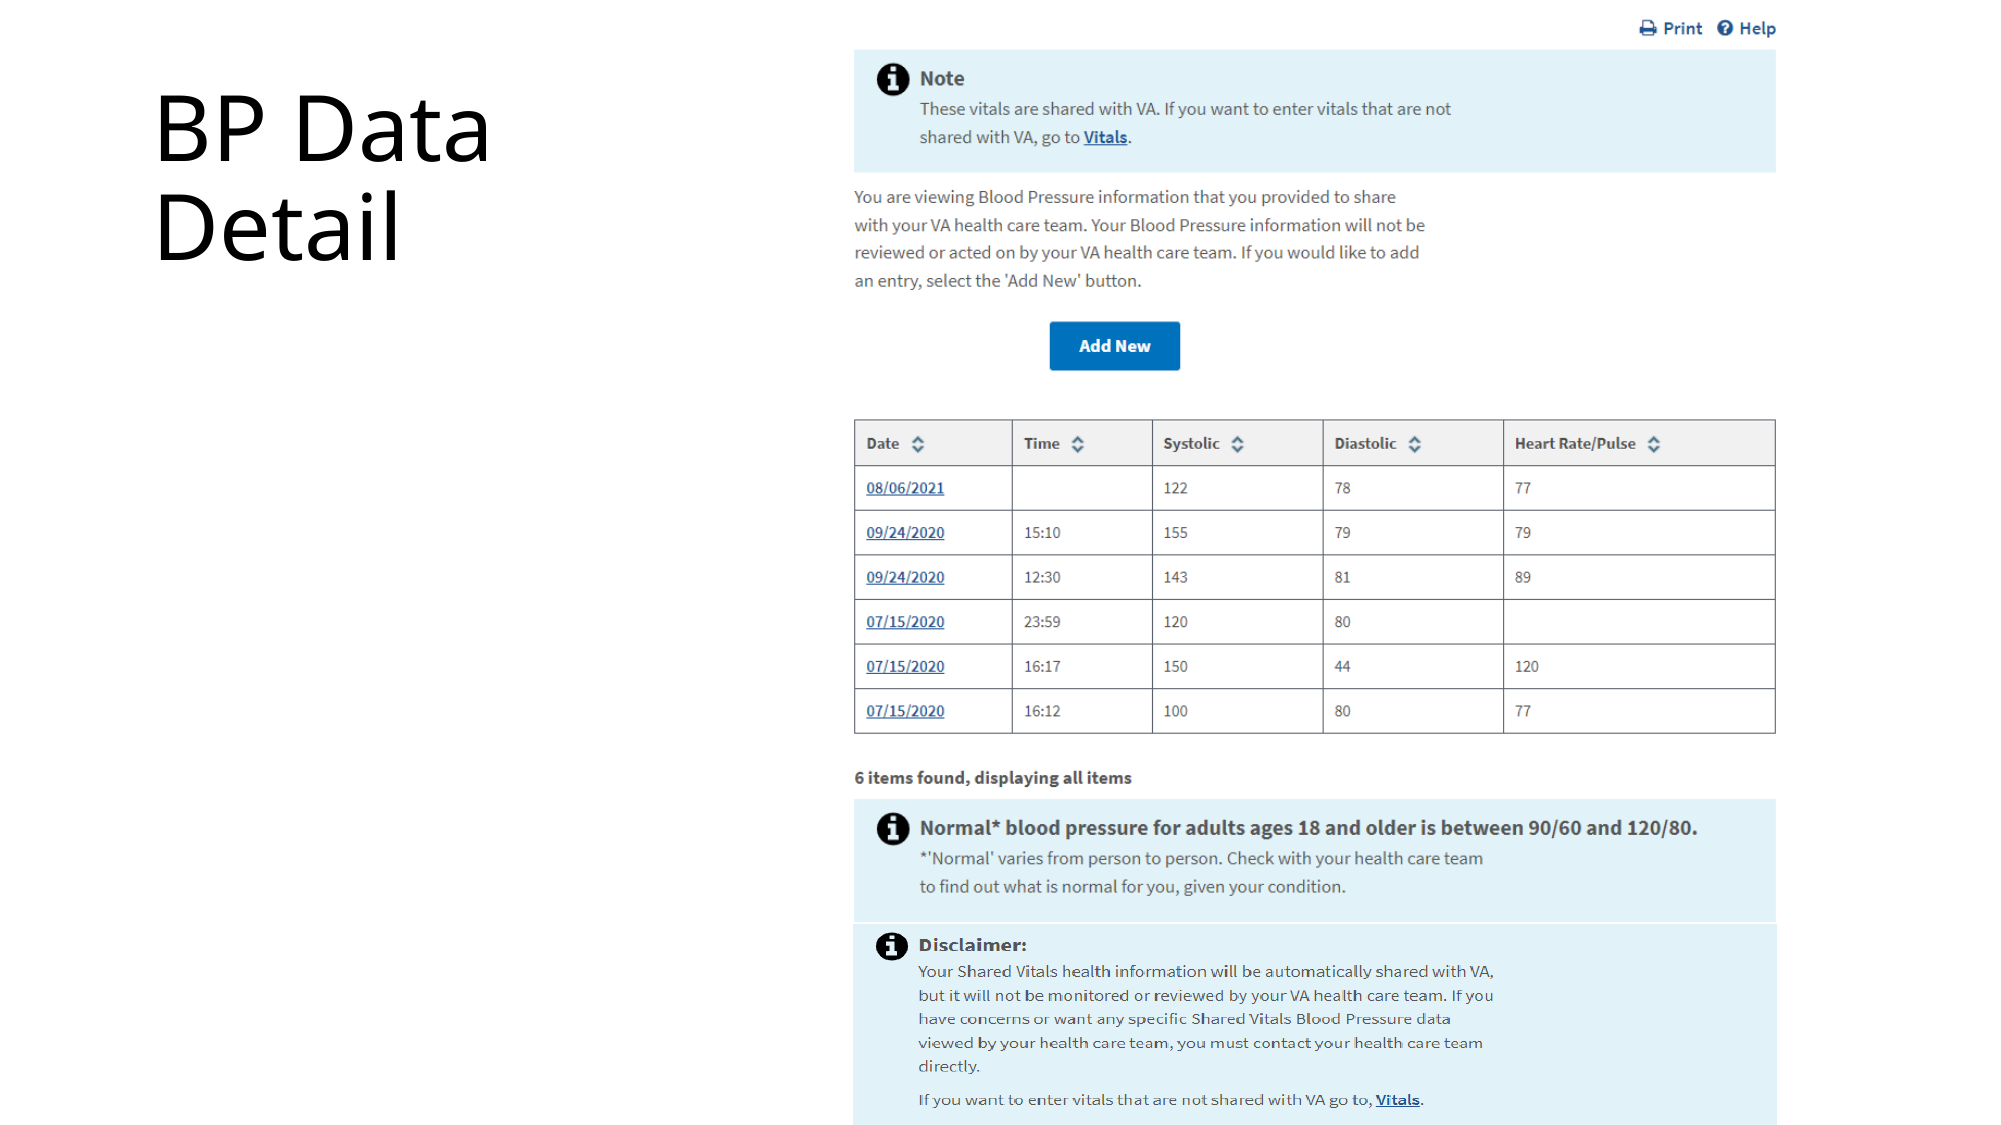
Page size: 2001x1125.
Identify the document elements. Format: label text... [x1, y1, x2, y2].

picture [852, 924, 1777, 1125]
title BP Data Detail [137, 72, 616, 291]
picture [852, 17, 1777, 922]
